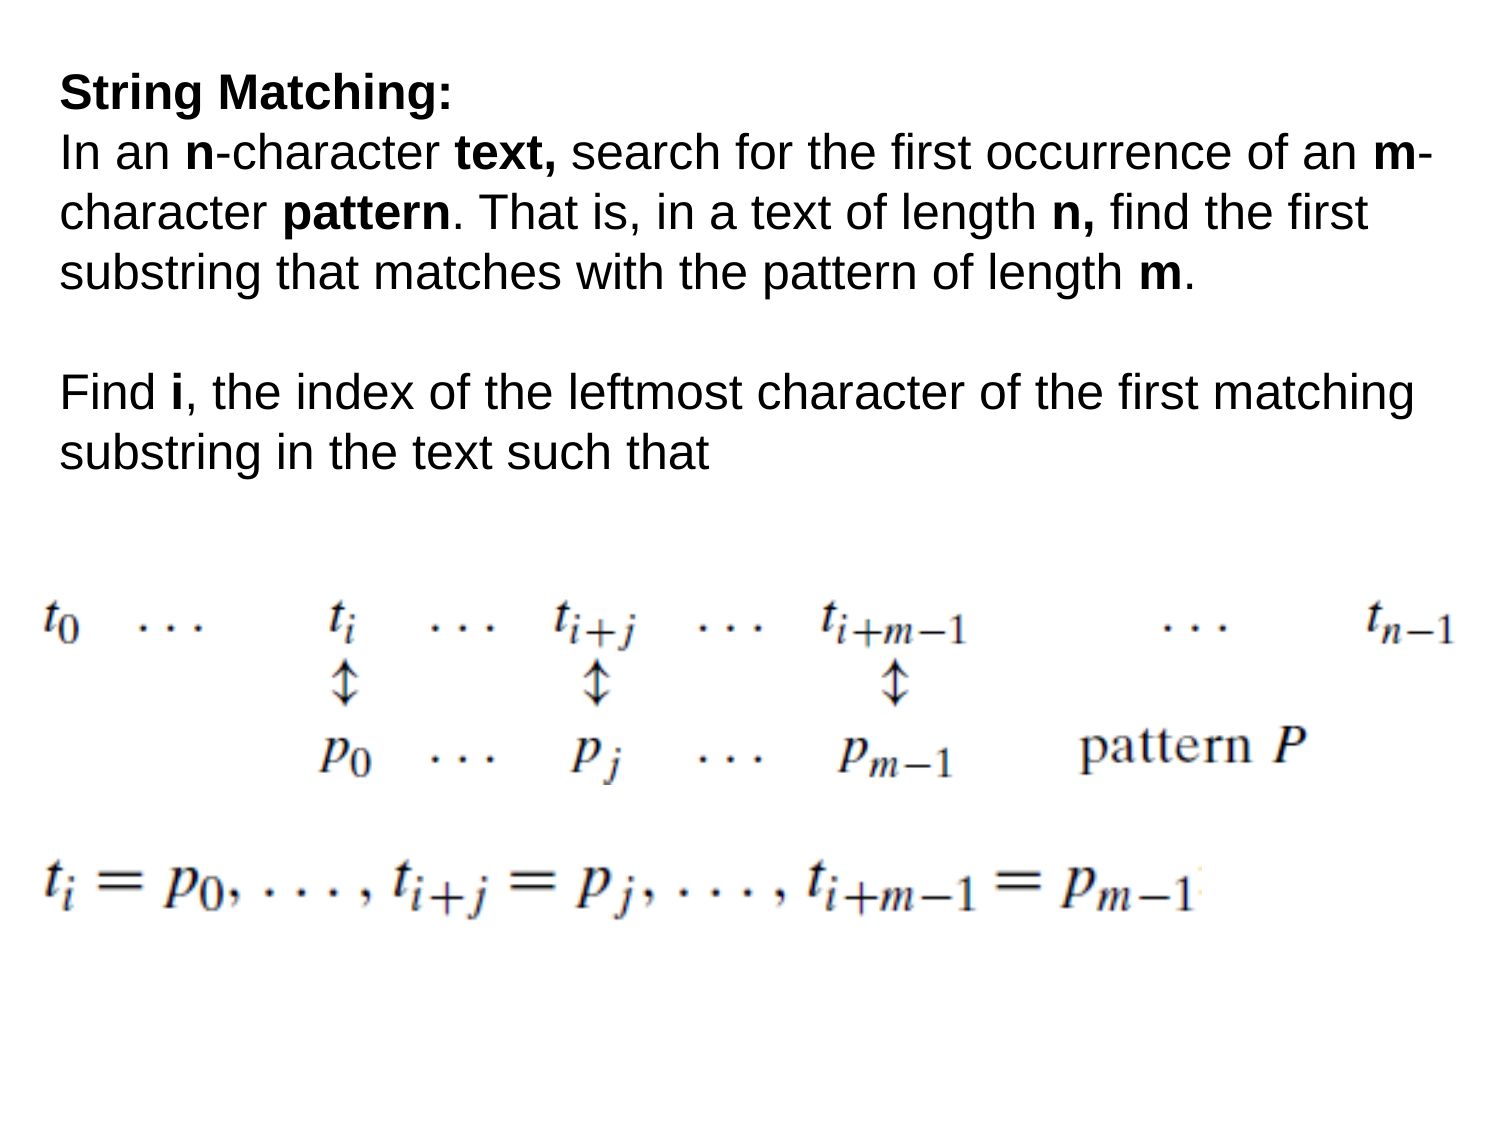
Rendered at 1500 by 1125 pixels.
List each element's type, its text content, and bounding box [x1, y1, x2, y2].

picture [38, 586, 1461, 785]
picture [38, 837, 1203, 926]
text_box String Matching: In an n-character text, search for the first occurrence of an m-character pattern. That is, in a text of length n, find the first substring that matches with the pattern of length m. Find i, the index of the leftmost character of the first matching substring in the text such that [44, 44, 1455, 527]
